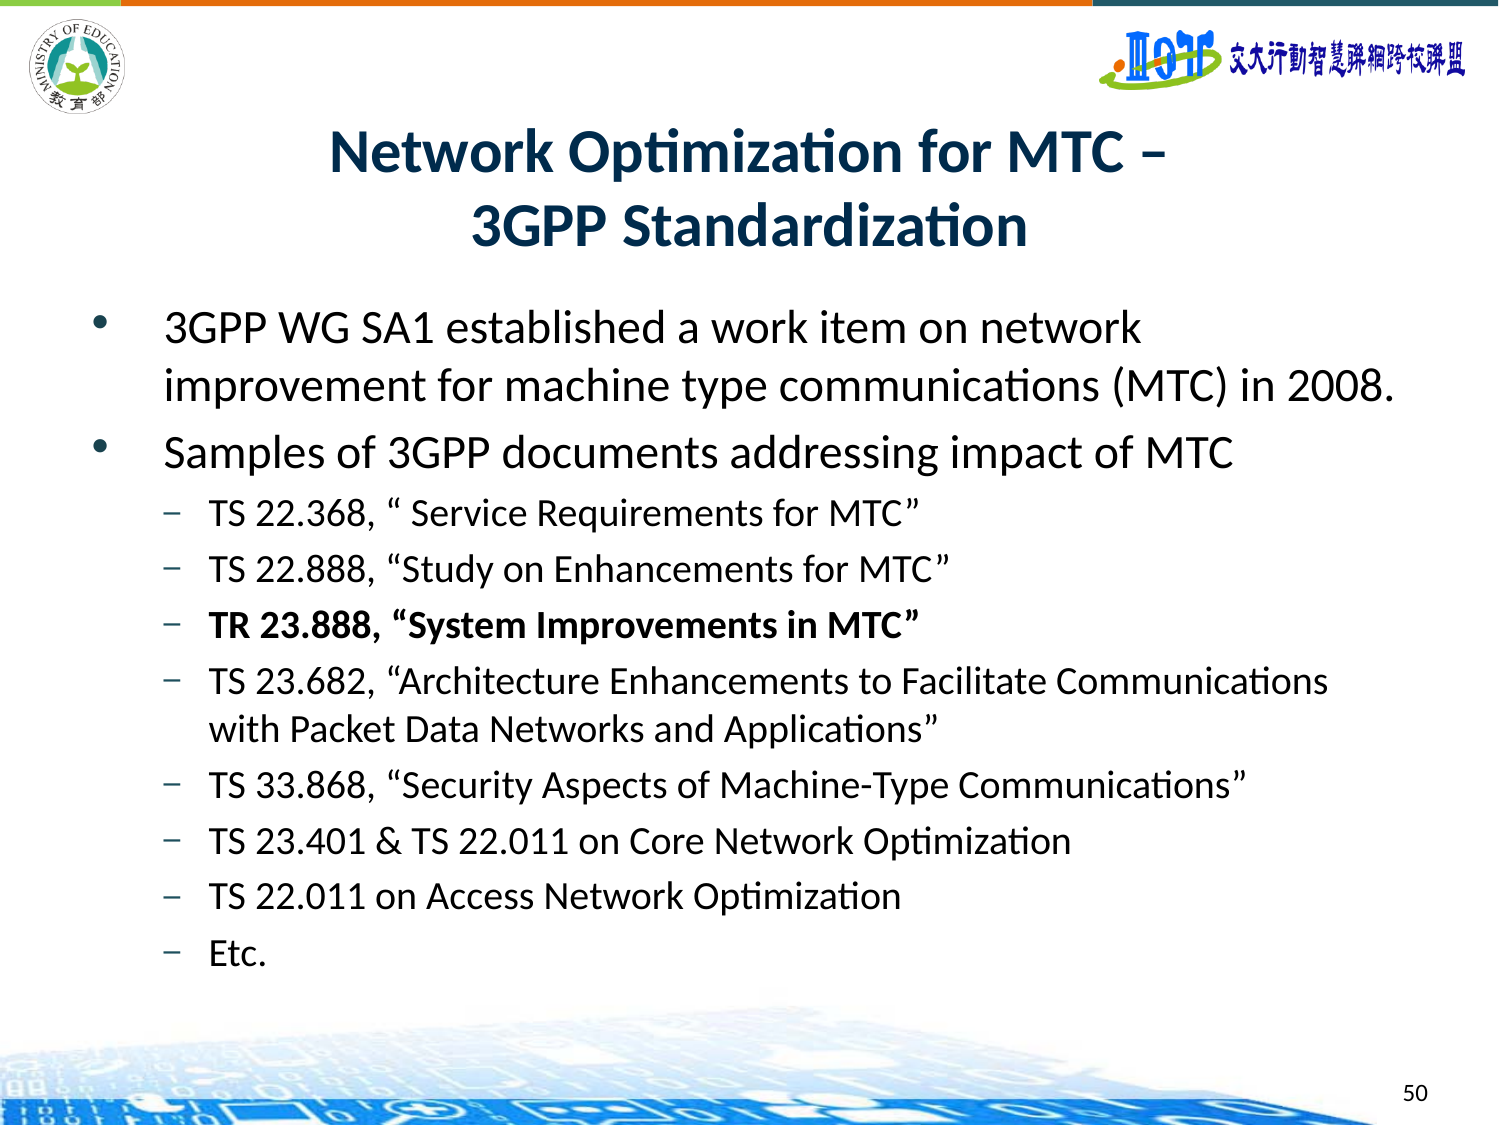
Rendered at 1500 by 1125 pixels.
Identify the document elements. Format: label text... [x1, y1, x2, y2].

picture [1099, 30, 1465, 90]
title Network Optimization for MTC – 3GPP Standardization [75, 101, 1425, 268]
slide_number 50 [1387, 1069, 1484, 1125]
list 3GPP WG SA1 established a work item on network improvement for machine type communications (MTC) in 2008. Samples of 3GPP documents addressing impact of MTC TS 22.368, “ Service Requirements for MTC” TS 22.888, “Study on Enhancements for MTC” TR 23.888, “System Improvements in MTC” TS 23.682, “Architecture Enhancements to Facilitate Communications with Packet Data Networks and Applications” TS 33.868, “Security Aspects of Machine-Type Communications” TS 23.401 & TS 22.011 on Core Network Optimization TS 22.011 on Access Network Optimization Etc. [76, 288, 1427, 1031]
picture [29, 19, 125, 114]
picture [0, 987, 1377, 1125]
